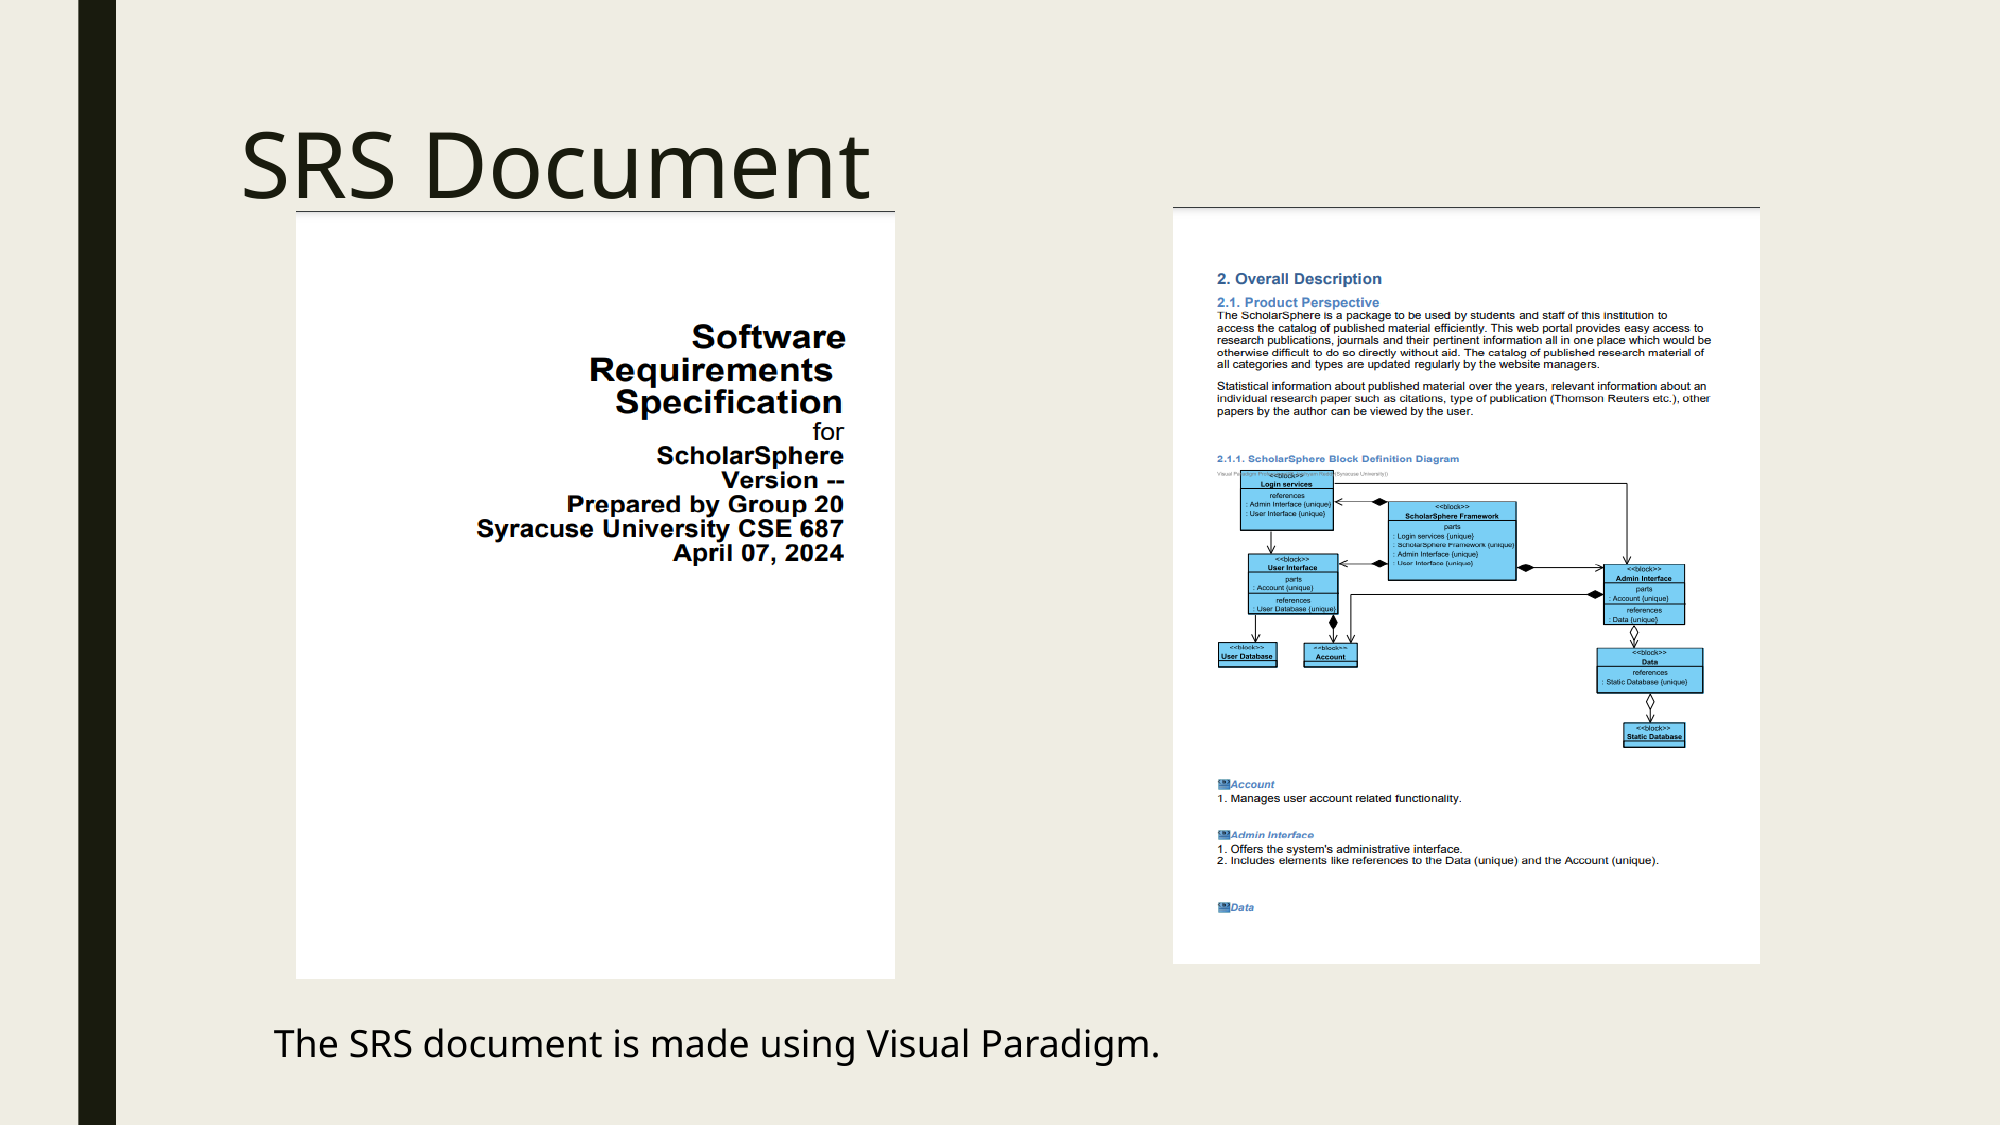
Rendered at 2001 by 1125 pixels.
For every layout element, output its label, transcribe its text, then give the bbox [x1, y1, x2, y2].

text_box The SRS document is made using Visual Paradigm. [259, 1012, 1186, 1073]
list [296, 211, 895, 979]
title SRS Document [225, 112, 1800, 357]
picture [1173, 207, 1760, 964]
